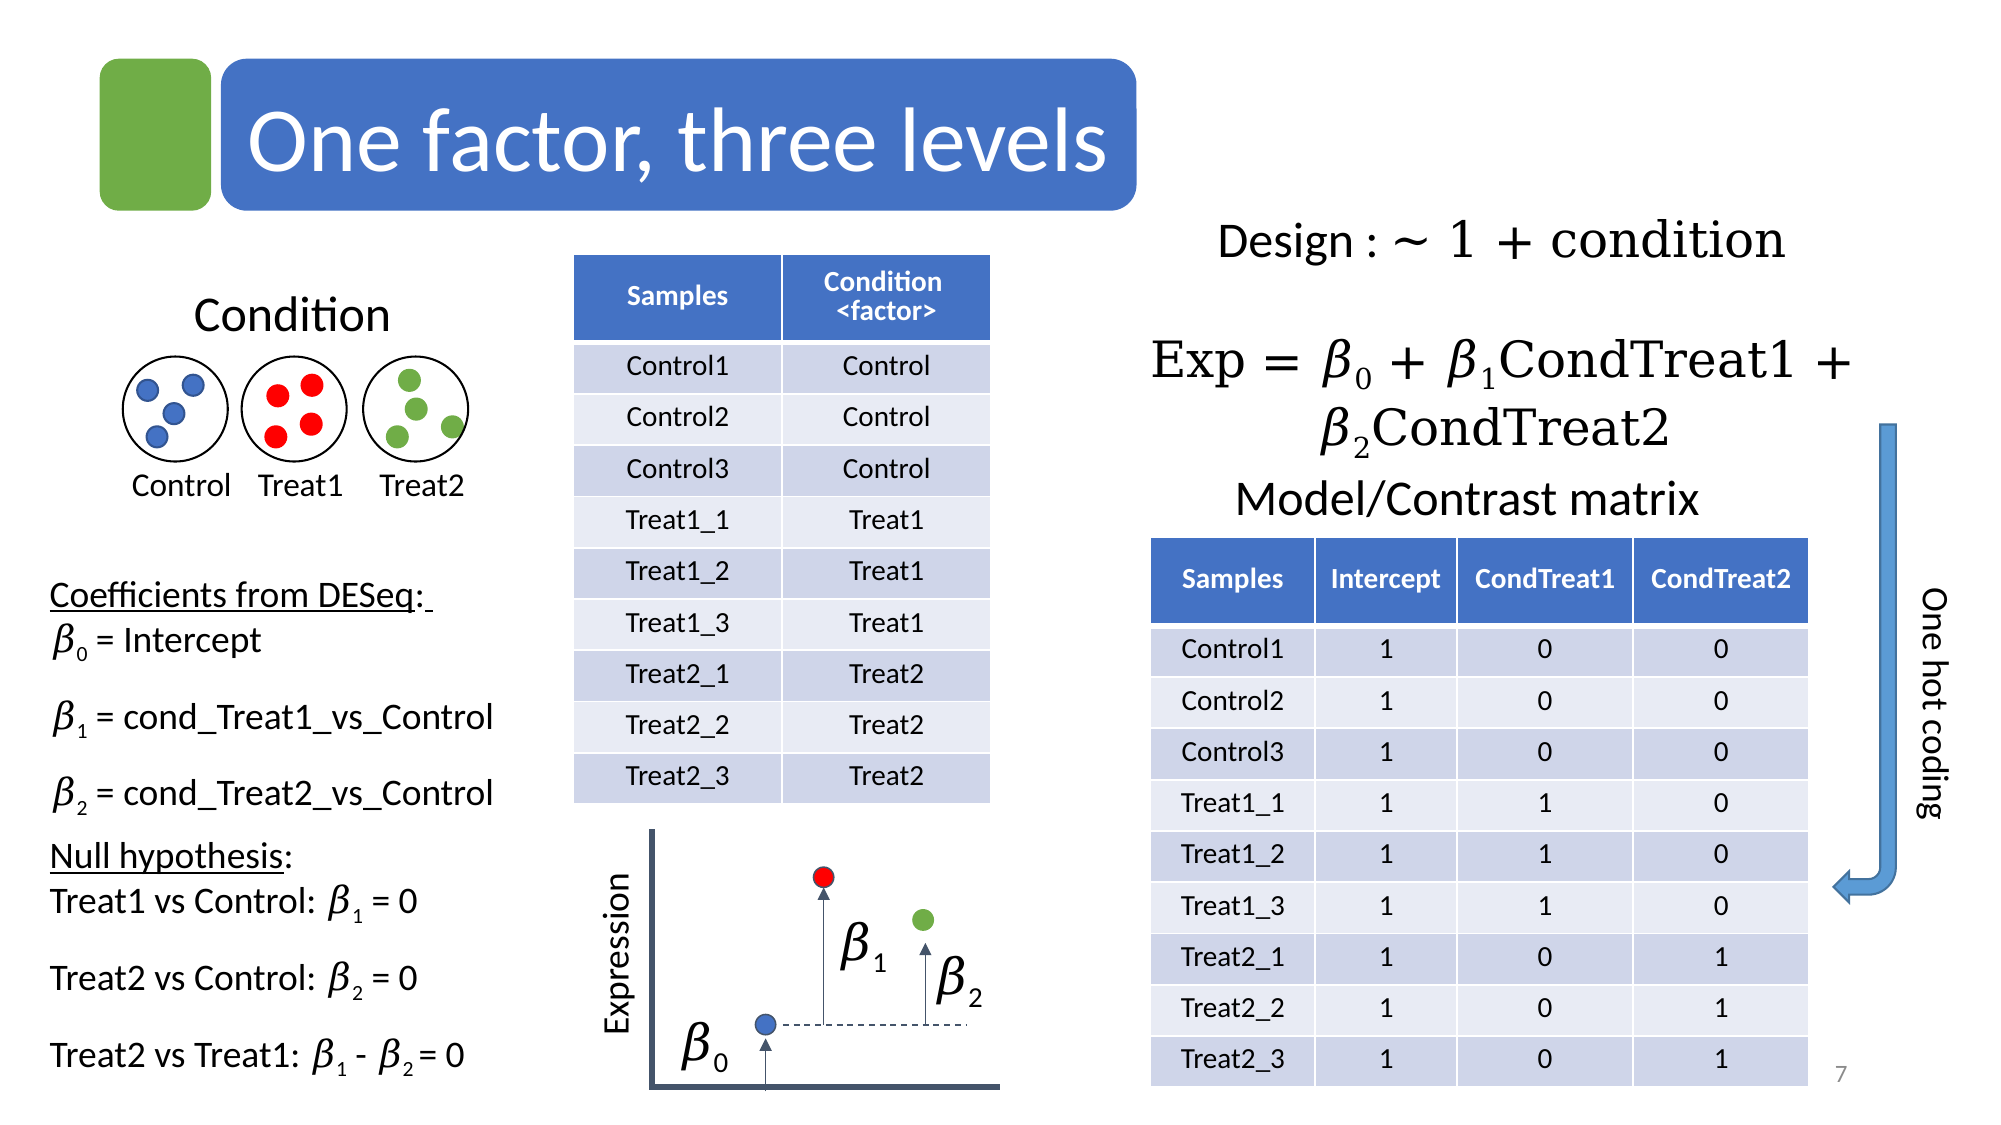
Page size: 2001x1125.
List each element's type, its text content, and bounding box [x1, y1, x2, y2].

table_cell Treat2 [783, 702, 990, 752]
text_box [181, 373, 205, 397]
table_cell 0 [1634, 729, 1808, 779]
text_box [1831, 423, 1897, 905]
text_box Condition [179, 274, 407, 350]
text_box One factor, three levels [220, 58, 1137, 211]
table_cell Treat2_3 [1151, 1037, 1314, 1086]
table_cell Treat2 [783, 651, 990, 701]
table_cell Treat2 [783, 754, 990, 803]
table_cell Treat1 [783, 497, 990, 547]
table_cell Control3 [1151, 729, 1314, 779]
text_box [813, 867, 834, 888]
table_cell 1 [1316, 883, 1456, 933]
table_cell Treat1_3 [1151, 883, 1314, 933]
table_cell Treat1 [783, 600, 990, 649]
text_box [240, 355, 348, 463]
text_box Expression [583, 857, 644, 1051]
table_cell 0 [1634, 678, 1808, 727]
table_cell 0 [1634, 832, 1808, 881]
table_cell Treat2_1 [1151, 934, 1314, 984]
table_cell Treat2_2 [1151, 986, 1314, 1035]
table_cell Control2 [1151, 678, 1314, 727]
table_cell Treat1_3 [574, 600, 781, 649]
table_cell 1 [1458, 781, 1632, 830]
table_cell 1 [1316, 678, 1456, 727]
table_cell Treat2_1 [574, 651, 781, 701]
table_cell Treat1_1 [574, 497, 781, 547]
table_cell 0 [1634, 781, 1808, 830]
text_box Treat2 [365, 455, 479, 511]
table_cell 0 [1634, 629, 1808, 676]
table_cell Treat2_3 [574, 754, 781, 803]
table_cell Treat1 [783, 549, 990, 598]
table_cell 1 [1316, 729, 1456, 779]
table_cell 0 [1458, 934, 1632, 984]
table_cell 0 [1458, 678, 1632, 727]
table_header Samples [574, 255, 781, 340]
table_cell 0 [1458, 629, 1632, 676]
table_header CondTreat1 [1458, 538, 1632, 623]
text_box [755, 1014, 776, 1035]
table_cell 1 [1458, 832, 1632, 881]
text_box Null hypothesis: Treat1 vs Control: 𝛽1 = 0 Treat2 vs Control: 𝛽2 = 0 Treat2 vs Treat1: 𝛽1 - 𝛽2 = 0 [29, 811, 554, 1097]
table_header Samples [1151, 538, 1314, 623]
slide_number 7 [1412, 1042, 1863, 1103]
table_cell 1 [1316, 832, 1456, 881]
text_box [145, 425, 169, 449]
text_box [136, 378, 160, 402]
table_cell 1 [1634, 934, 1808, 984]
text_box One hot coding [1907, 572, 1968, 836]
table_cell Control [783, 395, 990, 444]
text_box 𝛽2 [925, 924, 990, 1003]
table_cell Treat1_2 [1151, 832, 1314, 881]
text_box Design : ~ 1 + condition Exp = 𝛽0 + 𝛽1CondTreat1 + 𝛽2CondTreat2 [1014, 200, 1991, 472]
text_box [264, 425, 288, 449]
table_cell 0 [1458, 986, 1632, 1035]
text_box [404, 397, 428, 421]
text_box 𝛽1 [829, 890, 895, 969]
table_header Condition <factor> [783, 255, 990, 340]
text_box Treat1 [244, 455, 358, 511]
text_box Control [125, 455, 239, 511]
text_box Coefficients from DESeq: 𝛽0 = Intercept 𝛽1 = cond_Treat1_vs_Control 𝛽2 = cond_Treat2_vs_Control [29, 549, 562, 869]
table_cell 0 [1634, 883, 1808, 933]
table_cell 0 [1458, 729, 1632, 779]
table_cell Treat1_2 [574, 549, 781, 598]
text_box [99, 58, 212, 211]
table_cell Control1 [1151, 629, 1314, 676]
table_header Intercept [1316, 538, 1456, 623]
table_header CondTreat2 [1634, 538, 1808, 623]
table_cell Treat2_2 [574, 702, 781, 752]
table_cell 1 [1634, 986, 1808, 1035]
text_box Model/Contrast matrix [1219, 458, 1715, 533]
table_cell Control3 [574, 446, 781, 496]
text_box [362, 355, 470, 463]
table_cell 0 [1458, 1037, 1632, 1086]
table_cell 1 [1458, 883, 1632, 933]
text_box [266, 384, 290, 408]
table_cell Control2 [574, 395, 781, 444]
text_box [385, 425, 409, 449]
text_box [121, 355, 229, 463]
table_cell 1 [1316, 781, 1456, 830]
text_box [300, 373, 324, 397]
table_cell Treat1_1 [1151, 781, 1314, 830]
table_cell Control [783, 446, 990, 496]
table_cell 1 [1316, 1037, 1456, 1086]
table_cell 1 [1316, 934, 1456, 984]
table_cell 1 [1634, 1037, 1808, 1086]
text_box 𝛽0 [670, 990, 736, 1084]
table_cell Control [783, 345, 990, 393]
text_box [912, 909, 934, 931]
table_cell Control1 [574, 345, 781, 393]
table_cell 1 [1316, 986, 1456, 1035]
text_box [397, 368, 421, 392]
table_cell 1 [1316, 629, 1456, 676]
